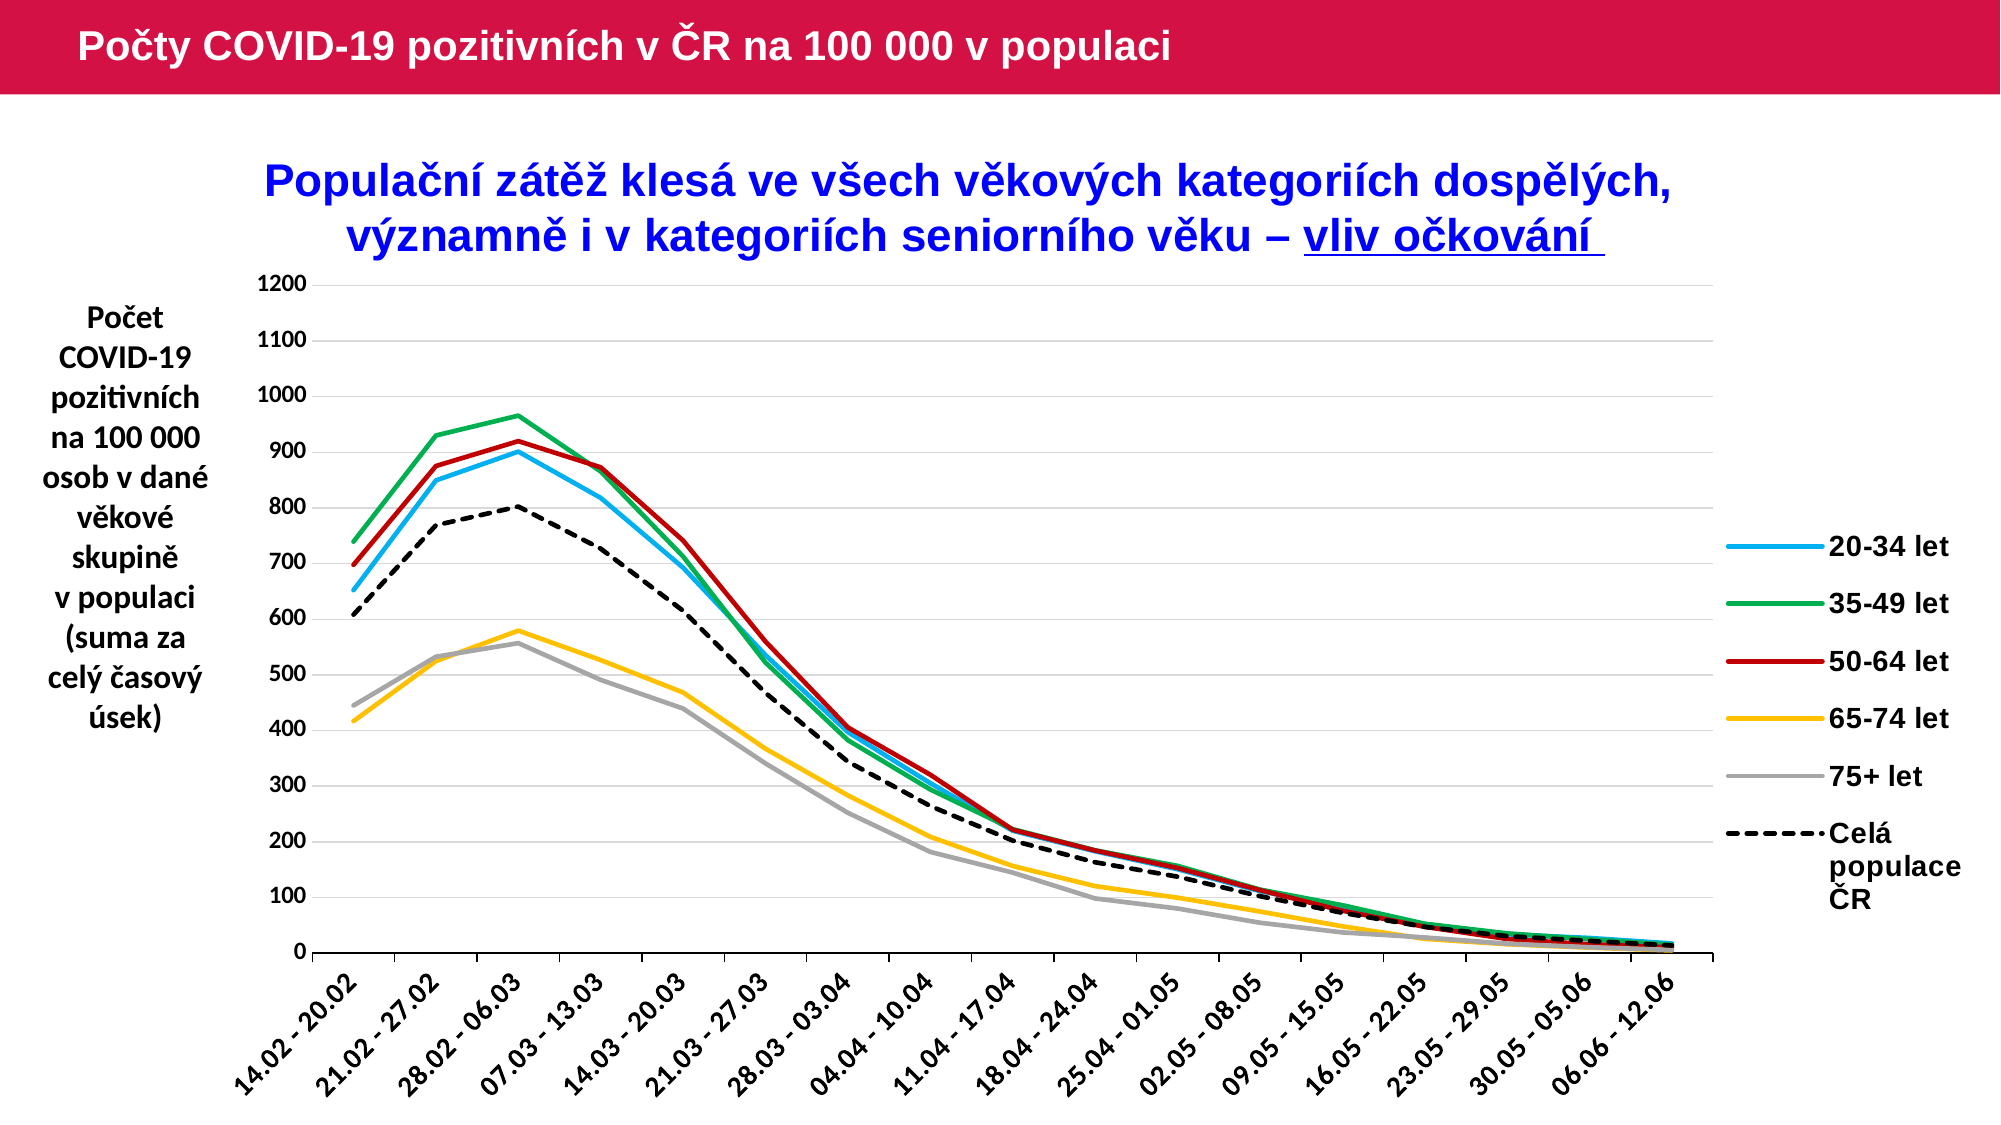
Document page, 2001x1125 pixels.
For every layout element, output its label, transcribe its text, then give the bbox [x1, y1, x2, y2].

text_box Počet COVID-19 pozitivních na 100 000 osob v dané věkové skupině v populaci (suma za celý časový úsek) [22, 288, 228, 743]
title Počty COVID-19 pozitivních v ČR na 100 000 v populaci [62, 0, 1318, 95]
chart [228, 262, 1978, 1125]
text_box Populační zátěž klesá ve všech věkových kategoriích dospělých, významně i v kategoriích seniorního věku – vliv očkování [44, 143, 1906, 268]
